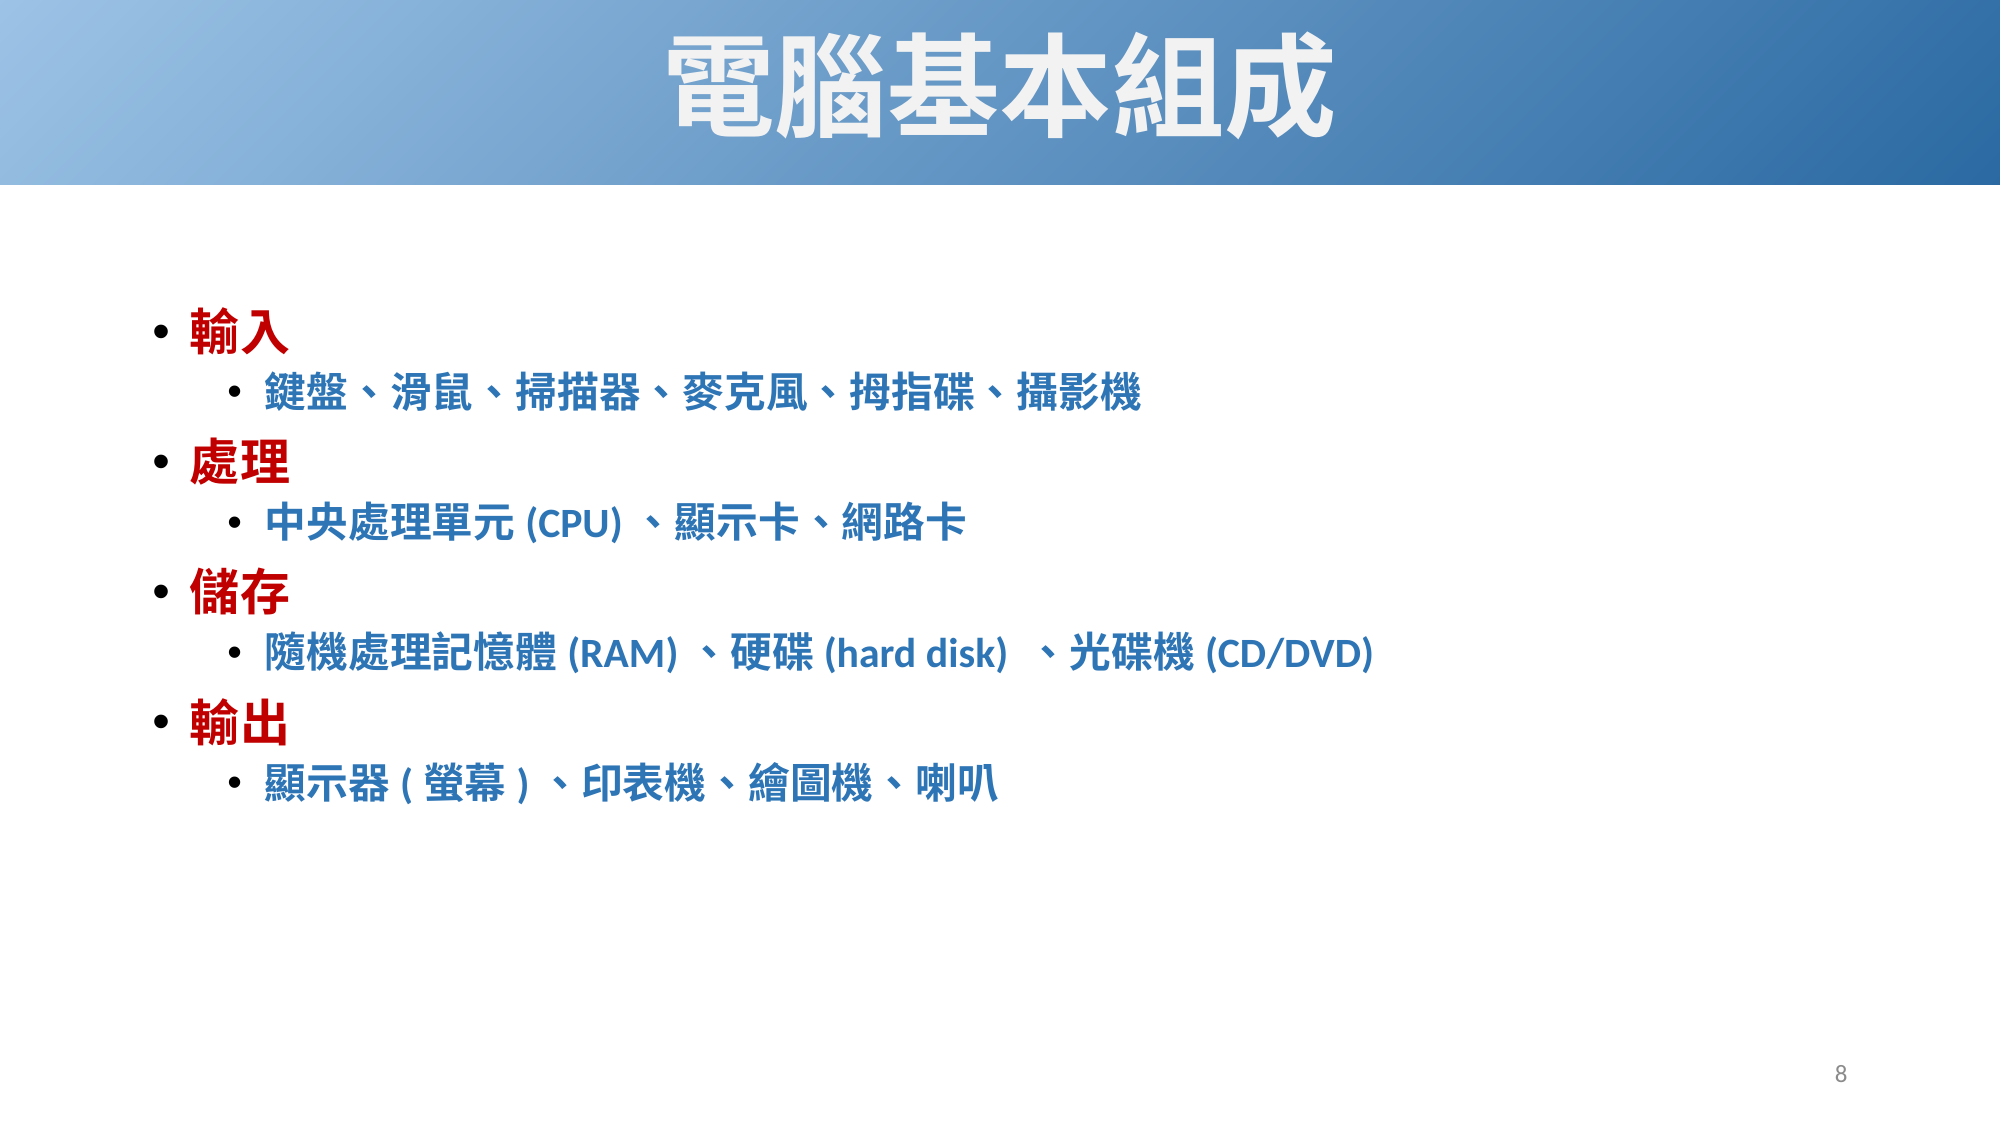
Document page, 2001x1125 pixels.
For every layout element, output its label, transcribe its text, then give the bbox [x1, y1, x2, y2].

list 輸入 鍵盤、滑鼠、掃描器、麥克風、拇指碟、攝影機 處理 中央處理單元(CPU)、顯示卡、網路卡 儲存 隨機處理記憶體(RAM)、硬碟(hard disk) 、光碟機(CD/DVD) 輸出 顯示器(螢幕)、印表機、繪圖機、喇叭 [137, 299, 1863, 1014]
slide_number 8 [1412, 1042, 1863, 1103]
title 電腦基本組成 [0, 0, 2000, 185]
